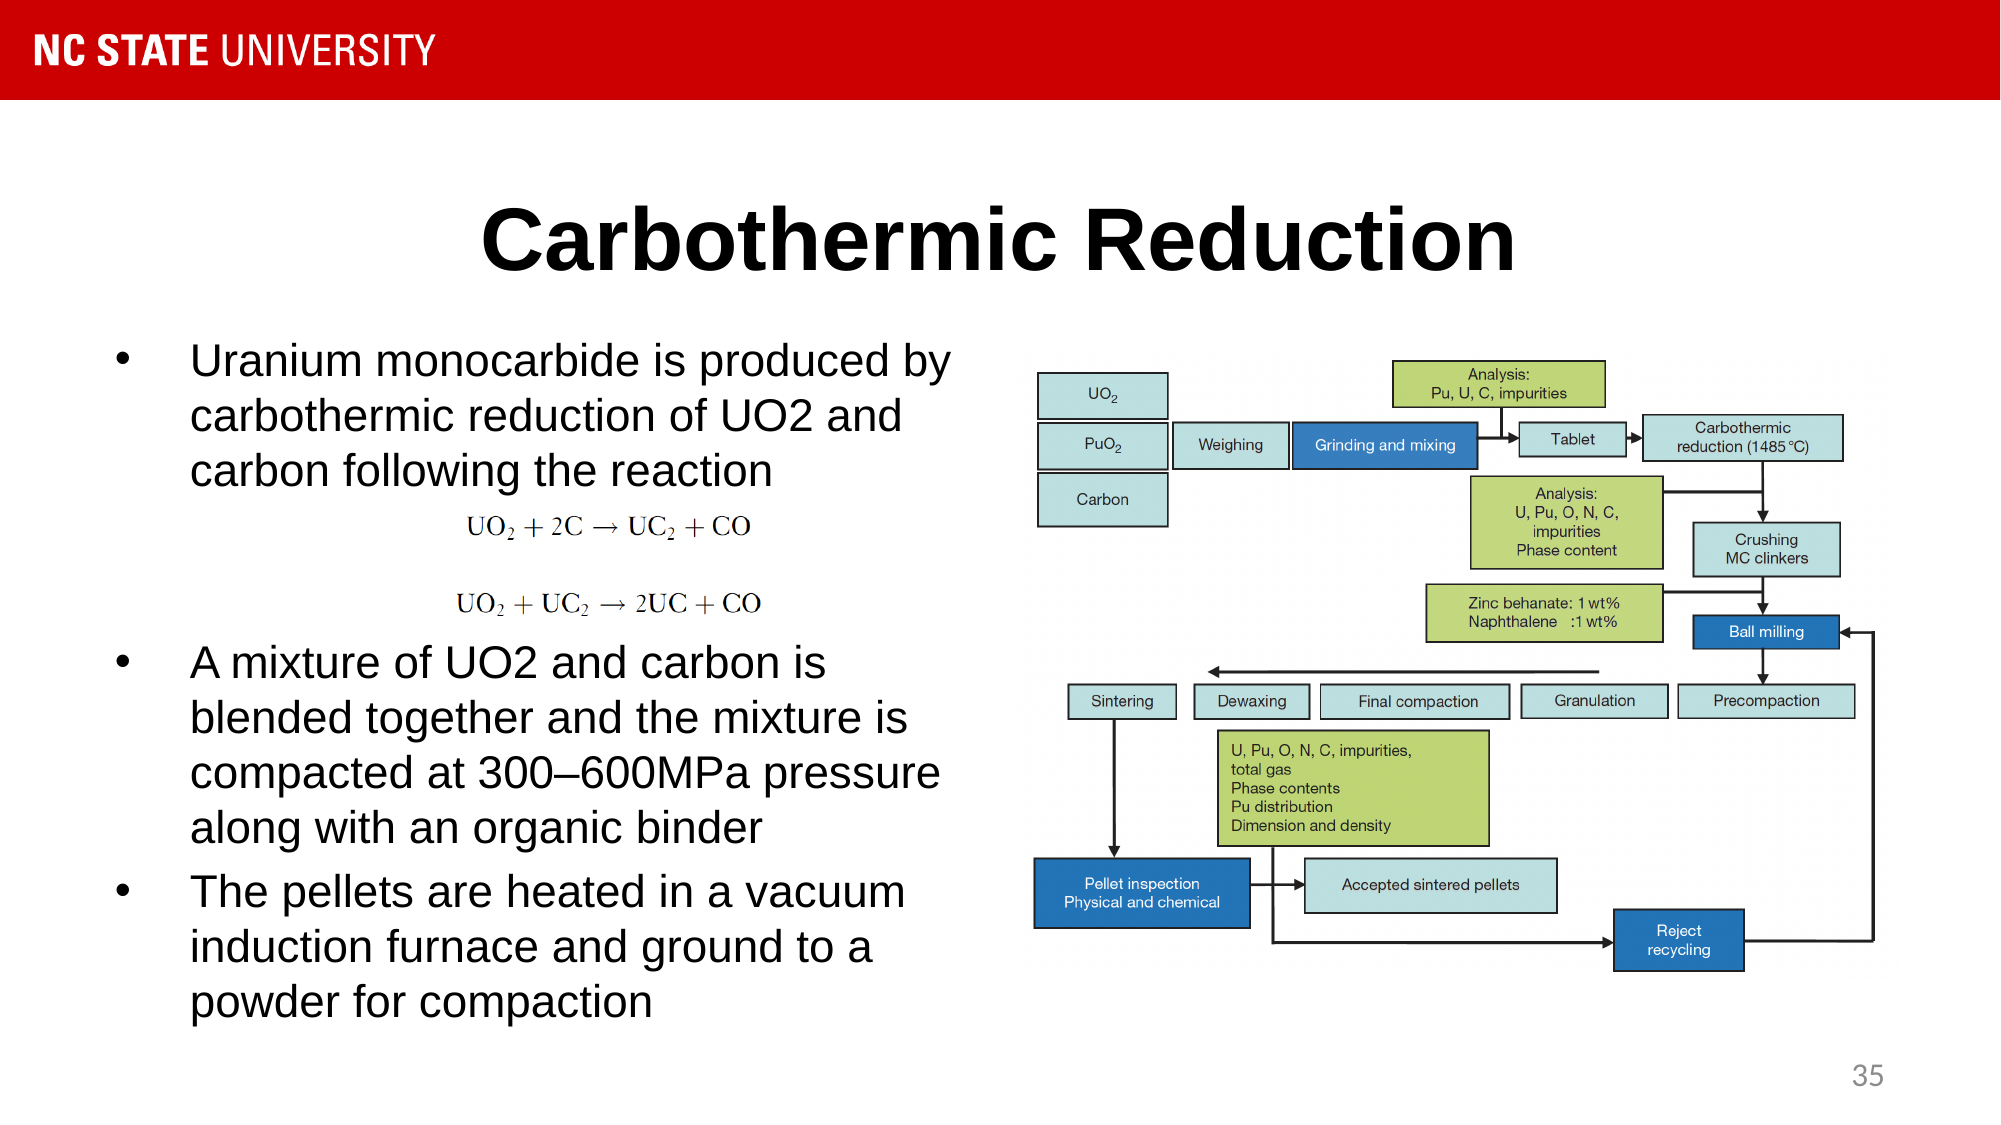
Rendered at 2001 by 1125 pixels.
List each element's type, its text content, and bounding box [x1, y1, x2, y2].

picture [437, 499, 778, 634]
picture [0, 0, 2001, 100]
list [1016, 348, 1901, 980]
title Carbothermic Reduction [99, 147, 1900, 323]
slide_number 35 [1433, 1042, 1900, 1103]
list Uranium monocarbide is produced by carbothermic reduction of UO2 and carbon following the reaction A mixture of UO2 and carbon is blended together and the mixture is compacted at 300–600MPa pressure along with an organic binder The pellets are heated in a vacuum induction furnace and ground to a powder for compaction [99, 322, 984, 1005]
